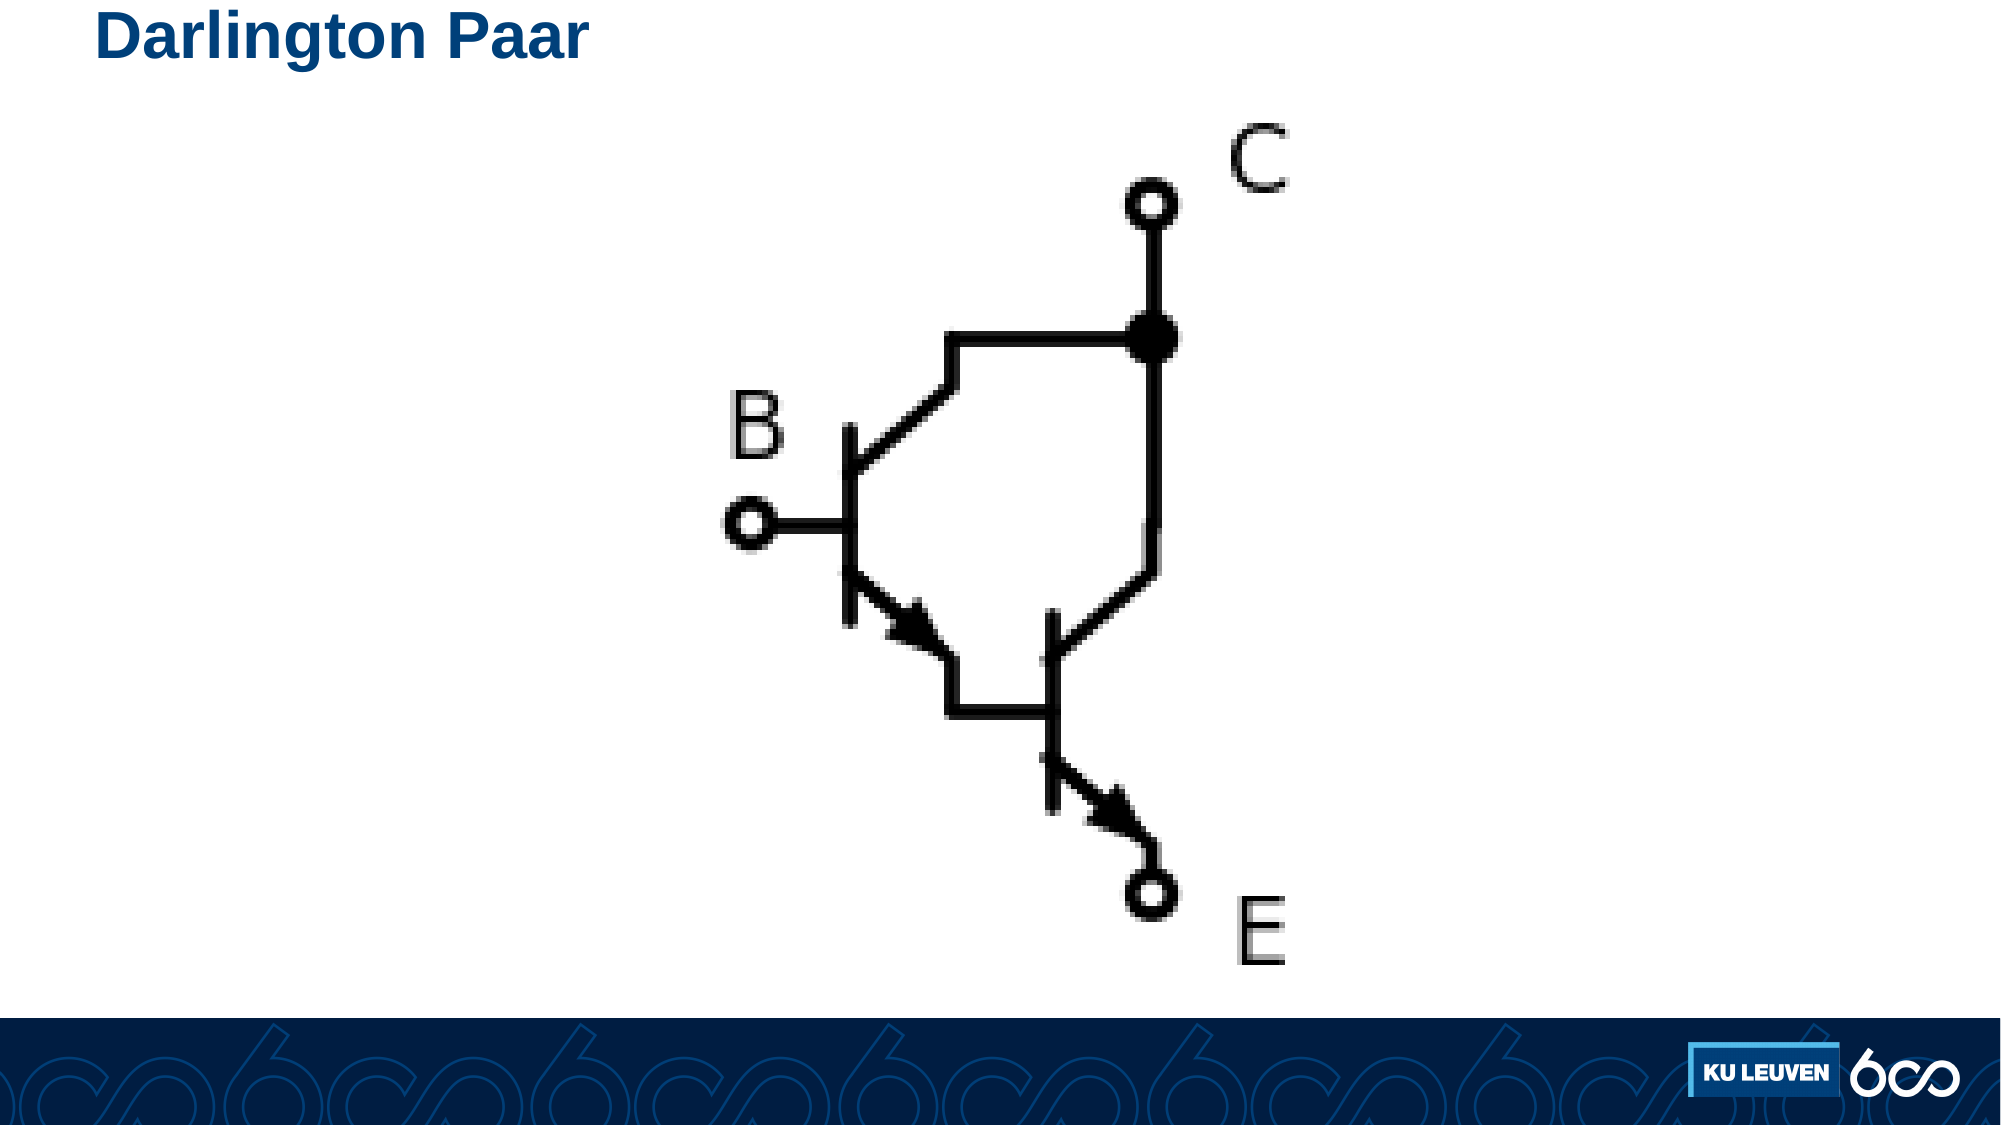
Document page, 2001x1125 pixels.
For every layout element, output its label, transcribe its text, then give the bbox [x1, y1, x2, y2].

picture [683, 92, 1317, 1008]
title Darlington Paar [94, 0, 1906, 108]
picture [0, 1018, 2001, 1125]
